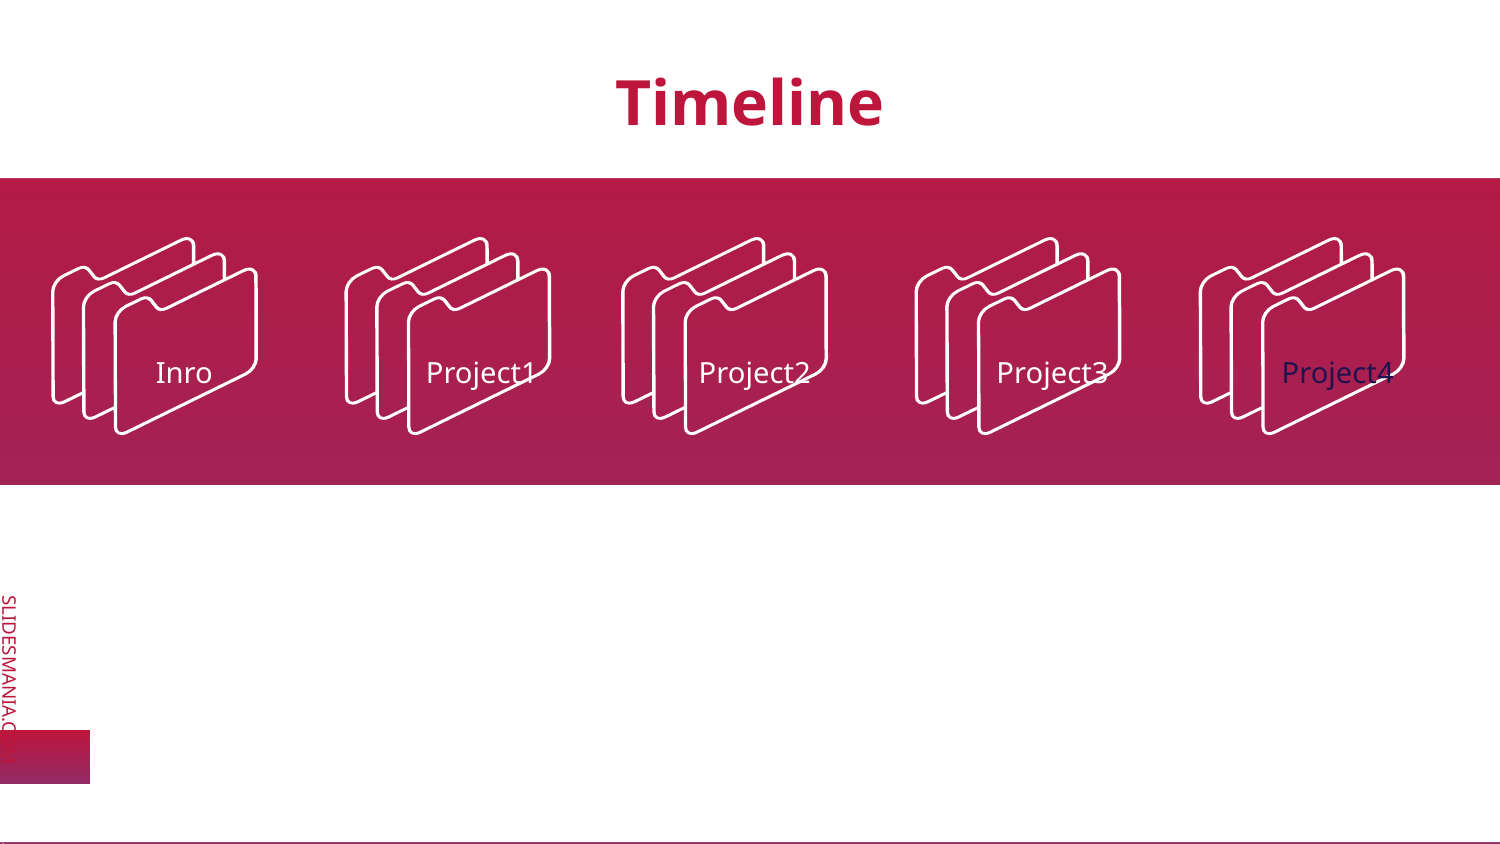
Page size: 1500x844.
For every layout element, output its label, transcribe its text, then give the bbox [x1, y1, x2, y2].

subtitle Inro [50, 330, 319, 408]
subtitle Project1 [335, 330, 620, 408]
subtitle Project4 [1203, 330, 1472, 408]
title Timeline [0, 48, 1500, 142]
subtitle Project3 [918, 330, 1187, 408]
subtitle Project2 [620, 330, 889, 408]
